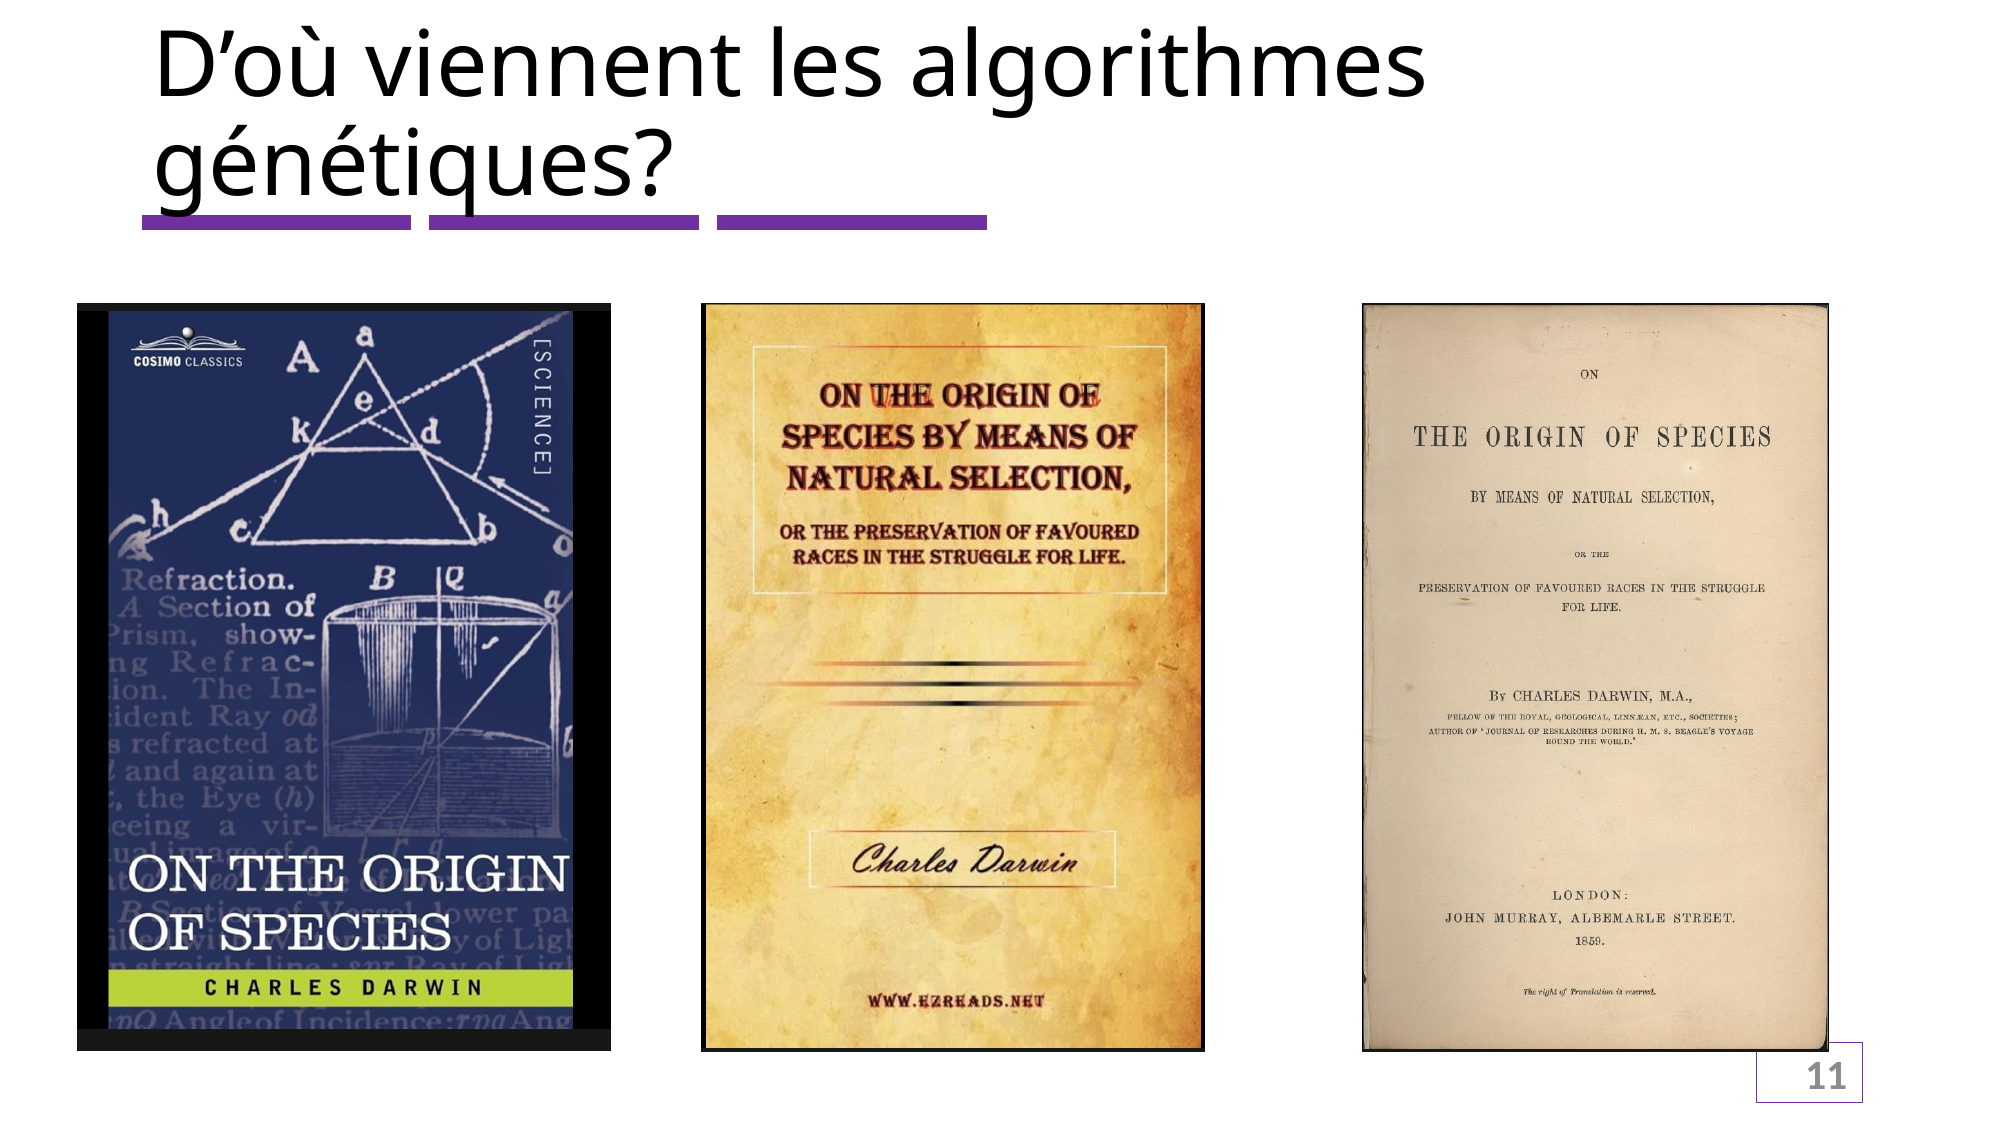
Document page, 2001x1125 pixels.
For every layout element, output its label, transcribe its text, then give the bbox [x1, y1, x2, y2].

picture [701, 303, 1205, 1052]
slide_number 11 [1756, 1042, 1863, 1103]
picture [77, 303, 611, 1051]
picture [1362, 303, 1829, 1052]
title D’où viennent les algorithmes génétiques? [137, 38, 1863, 194]
